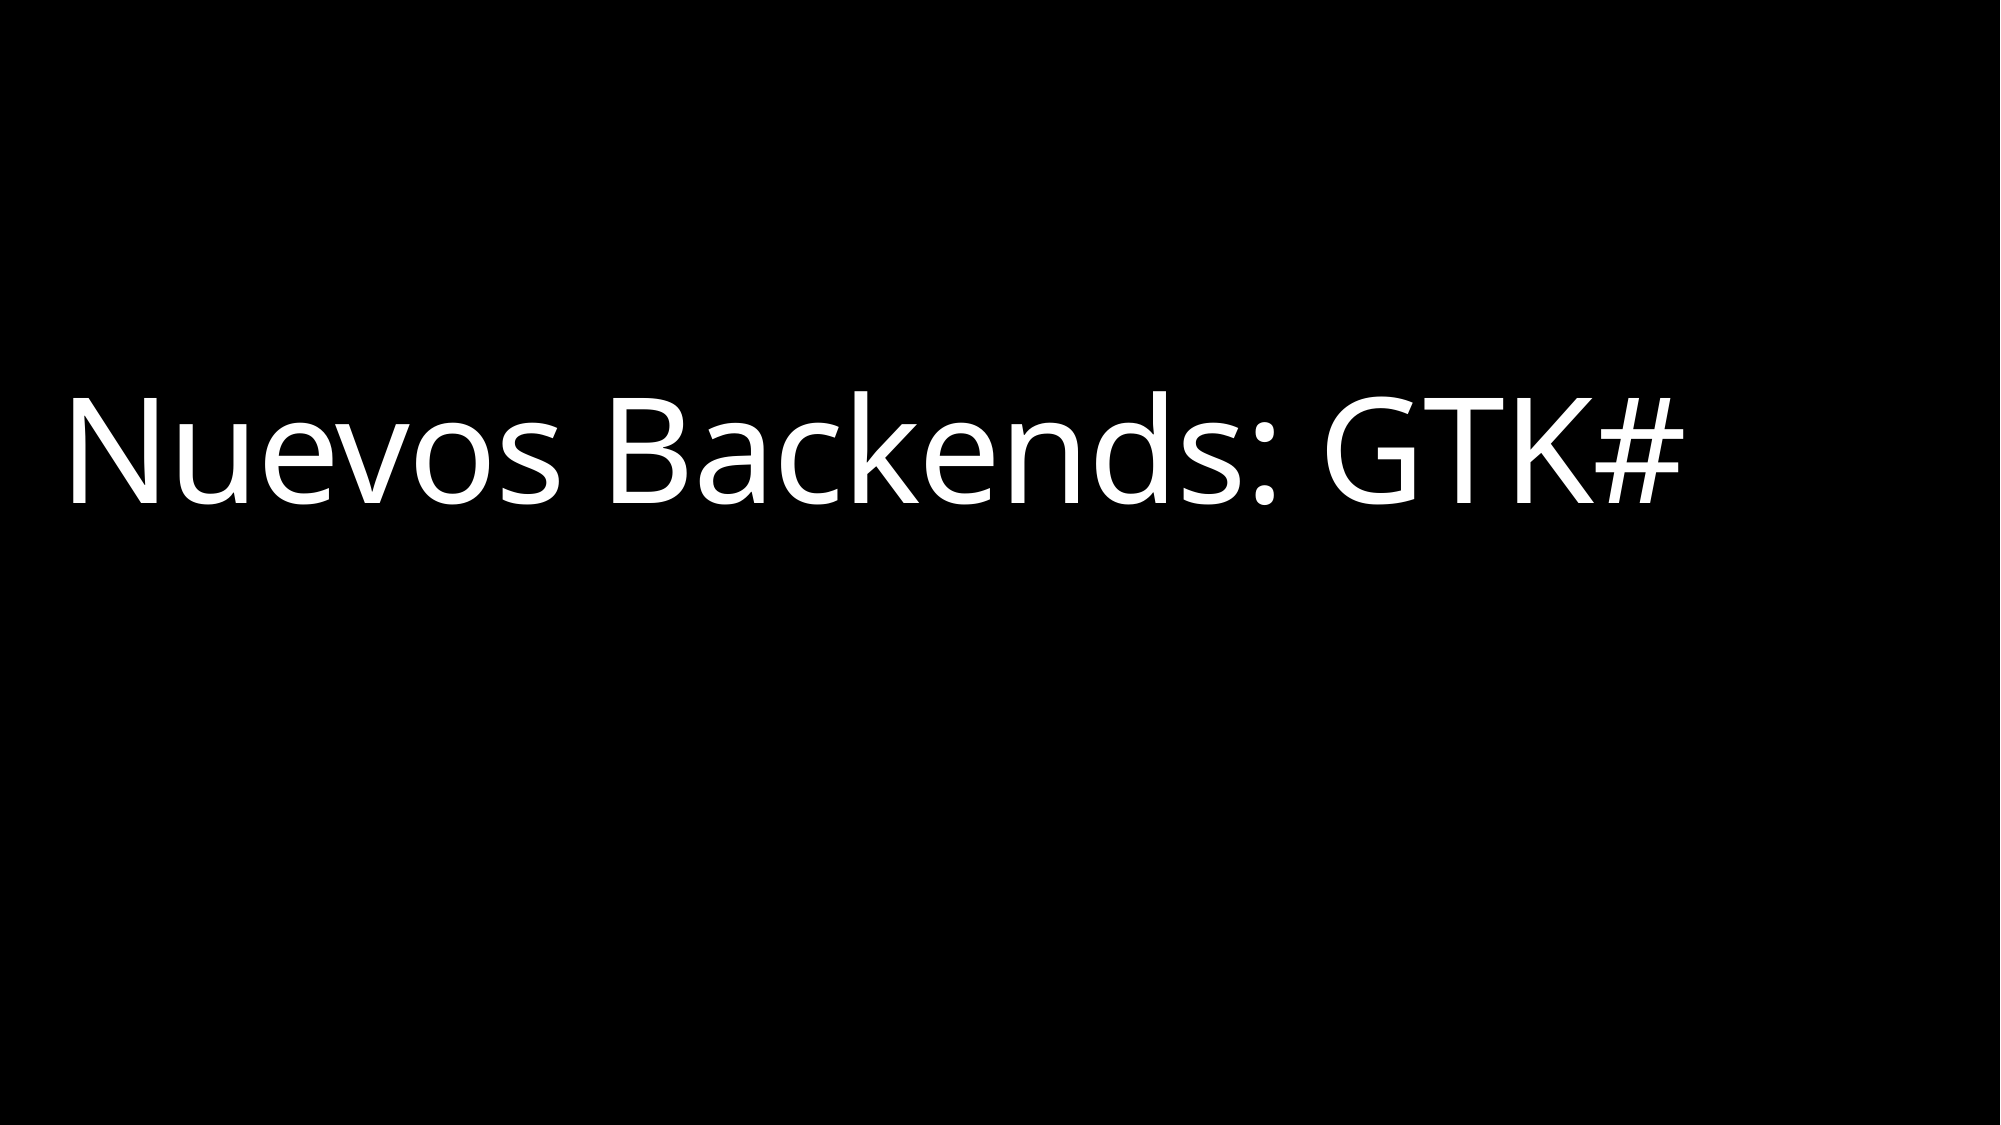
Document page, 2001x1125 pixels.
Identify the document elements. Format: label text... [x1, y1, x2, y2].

title Nuevos Backends: GTK# [44, 341, 1956, 532]
